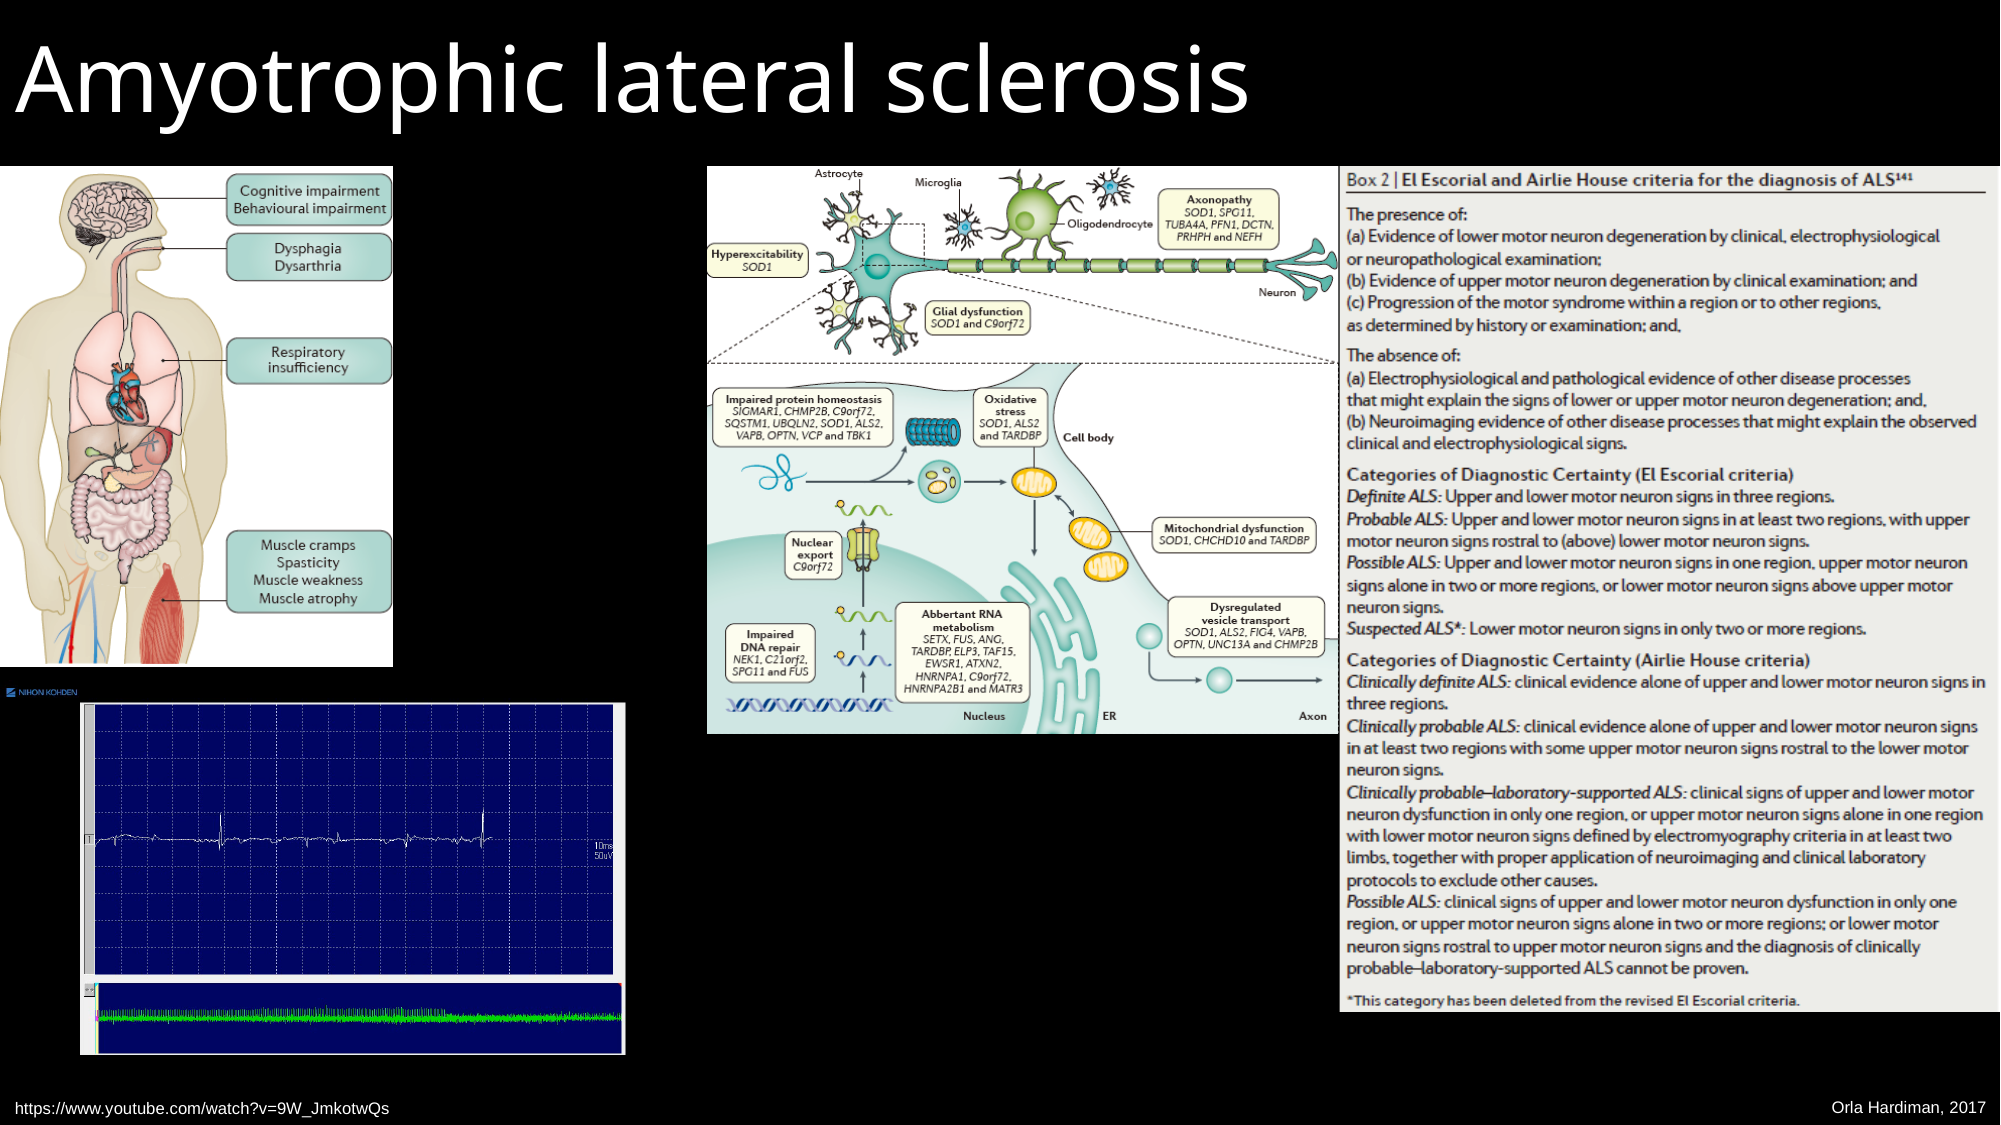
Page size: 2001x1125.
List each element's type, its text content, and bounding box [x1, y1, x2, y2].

text_box Orla Hardiman, 2017 [1816, 1089, 2000, 1125]
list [0, 166, 393, 667]
title Amyotrophic lateral sclerosis [0, 0, 2000, 167]
picture [706, 166, 2000, 1012]
text_box https://www.youtube.com/watch?v=9W_JmkotwQs [0, 1090, 774, 1125]
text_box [0, 679, 706, 1078]
